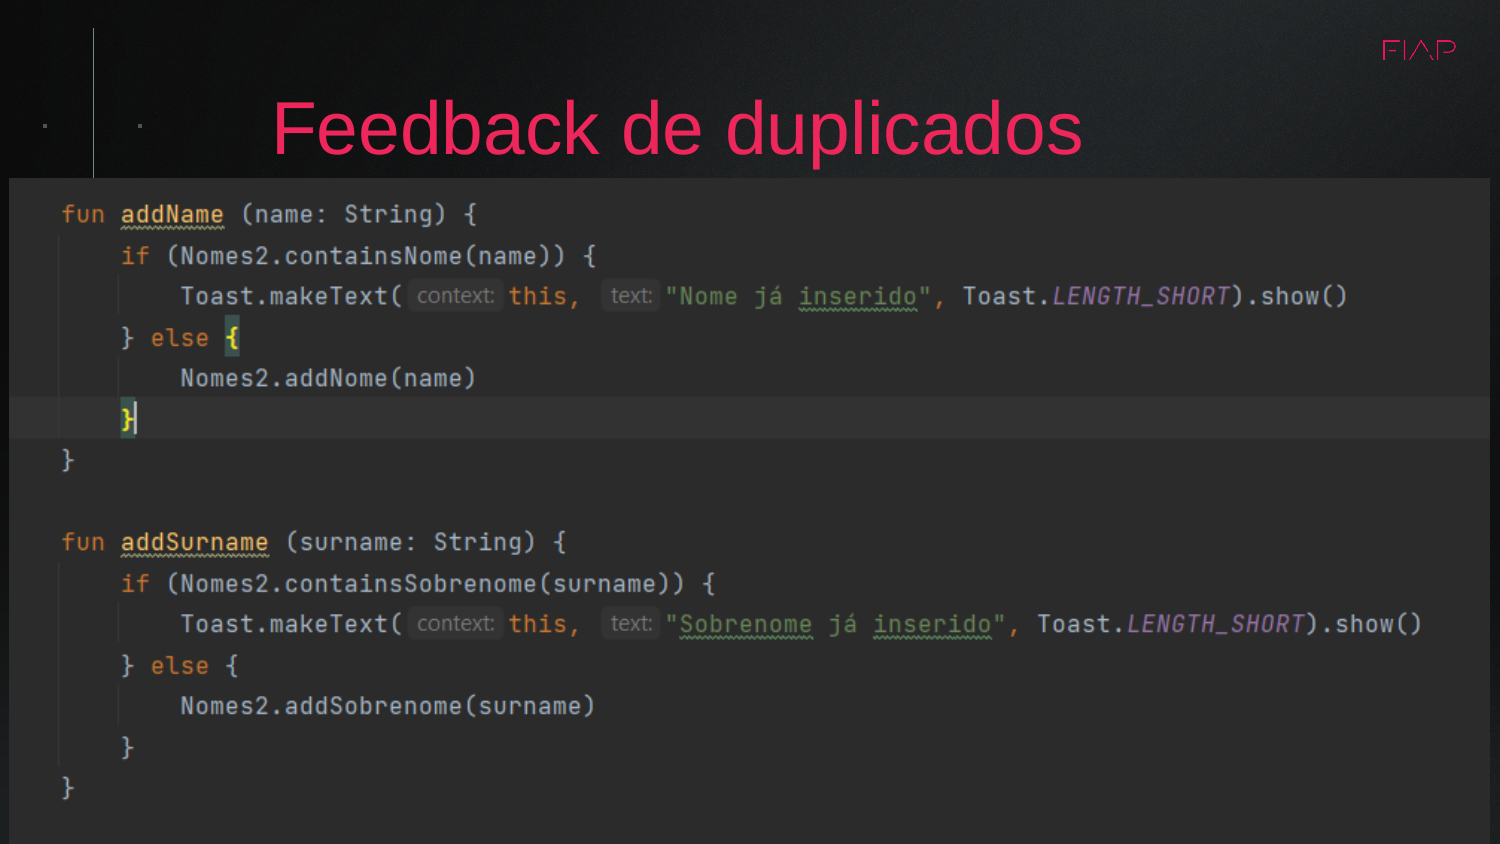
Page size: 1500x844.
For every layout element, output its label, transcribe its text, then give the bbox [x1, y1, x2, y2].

picture [0, 0, 1500, 844]
text_box Feedback de duplicados [383, 72, 1230, 176]
